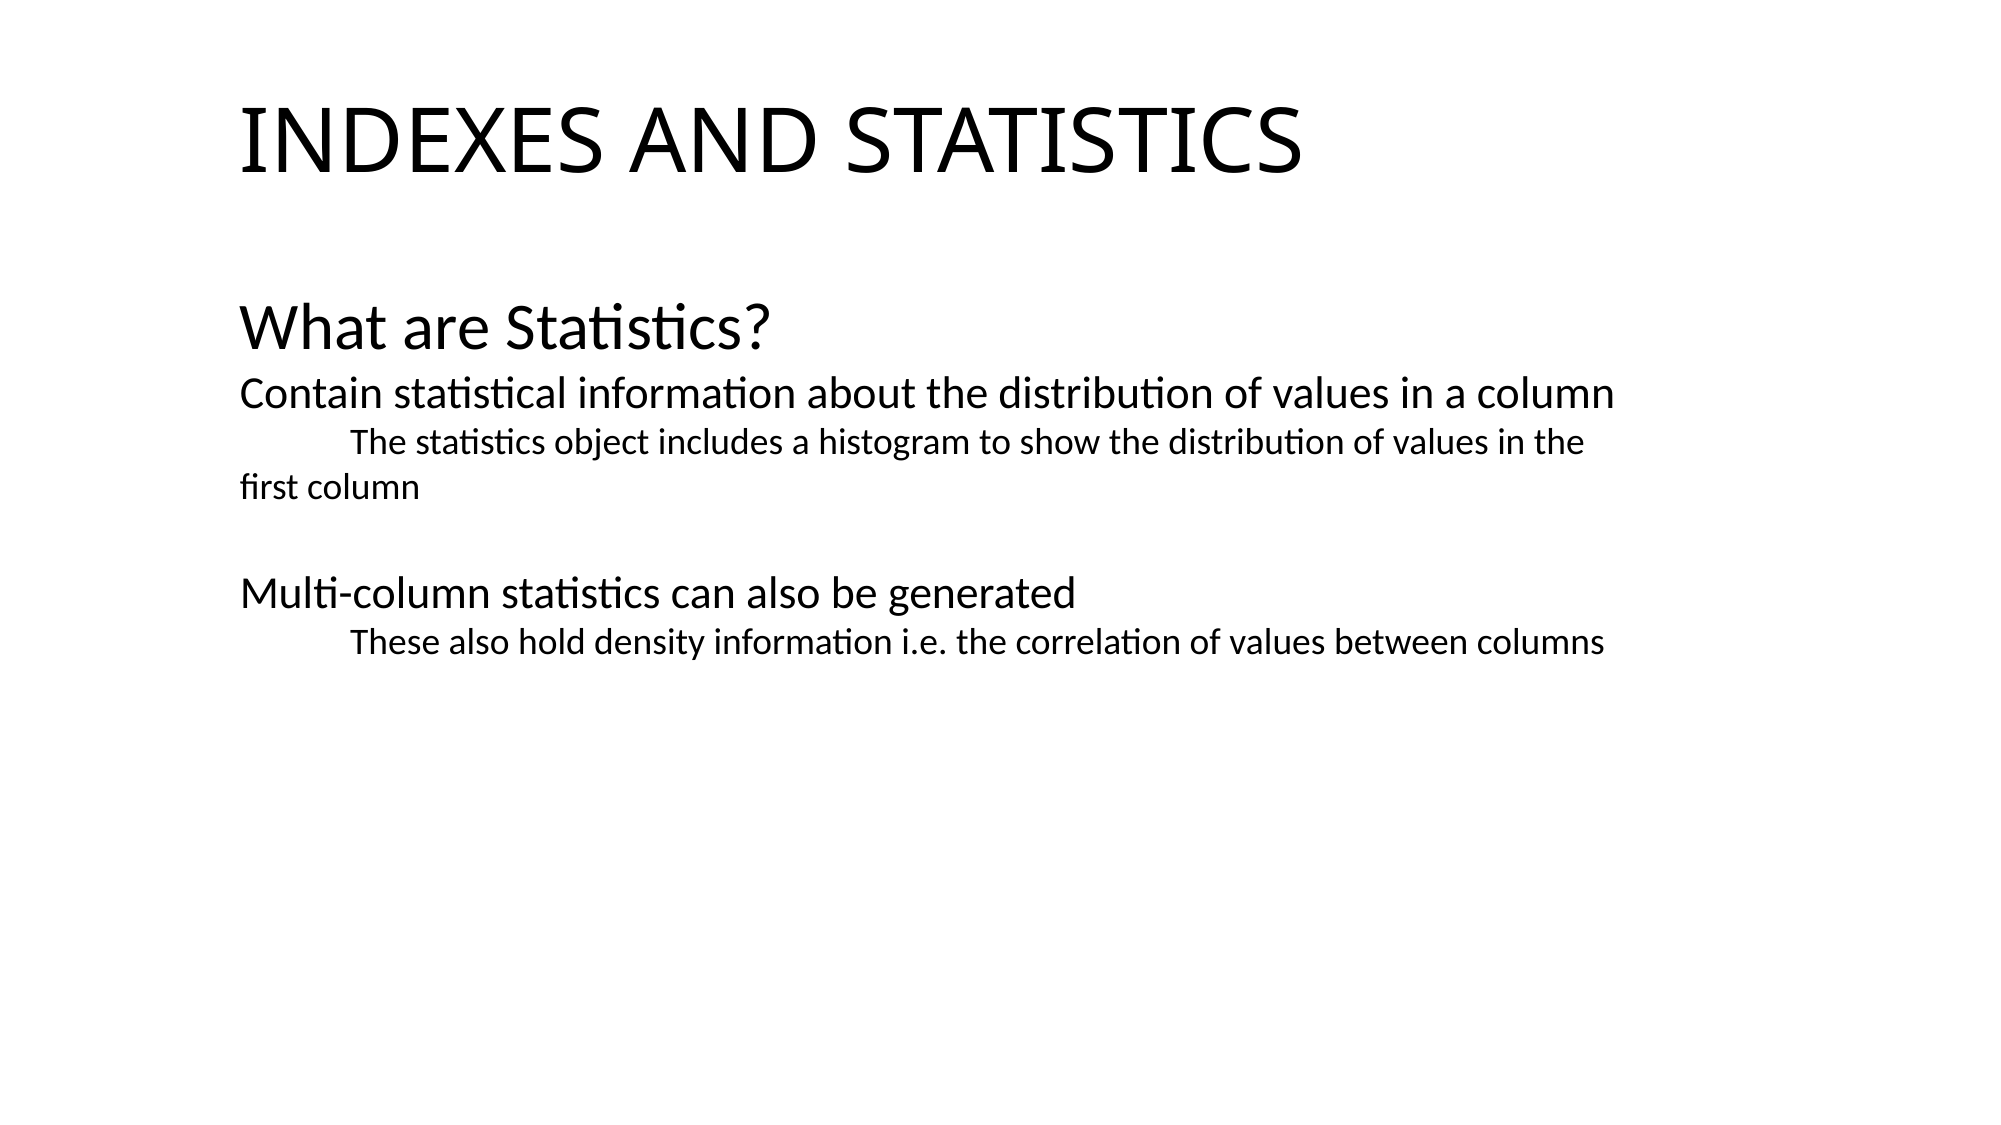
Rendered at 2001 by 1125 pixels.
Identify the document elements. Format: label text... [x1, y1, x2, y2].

text_box INDEXES AND STATISTICS [225, 87, 1613, 200]
text_box What are Statistics? Contain statistical information about the distribution of values in a column The statistics object includes a histogram to show the distribution of values in the first column Multi-column statistics can also be generated These also hold density information i.e. the correlation of values between columns [224, 275, 1650, 850]
